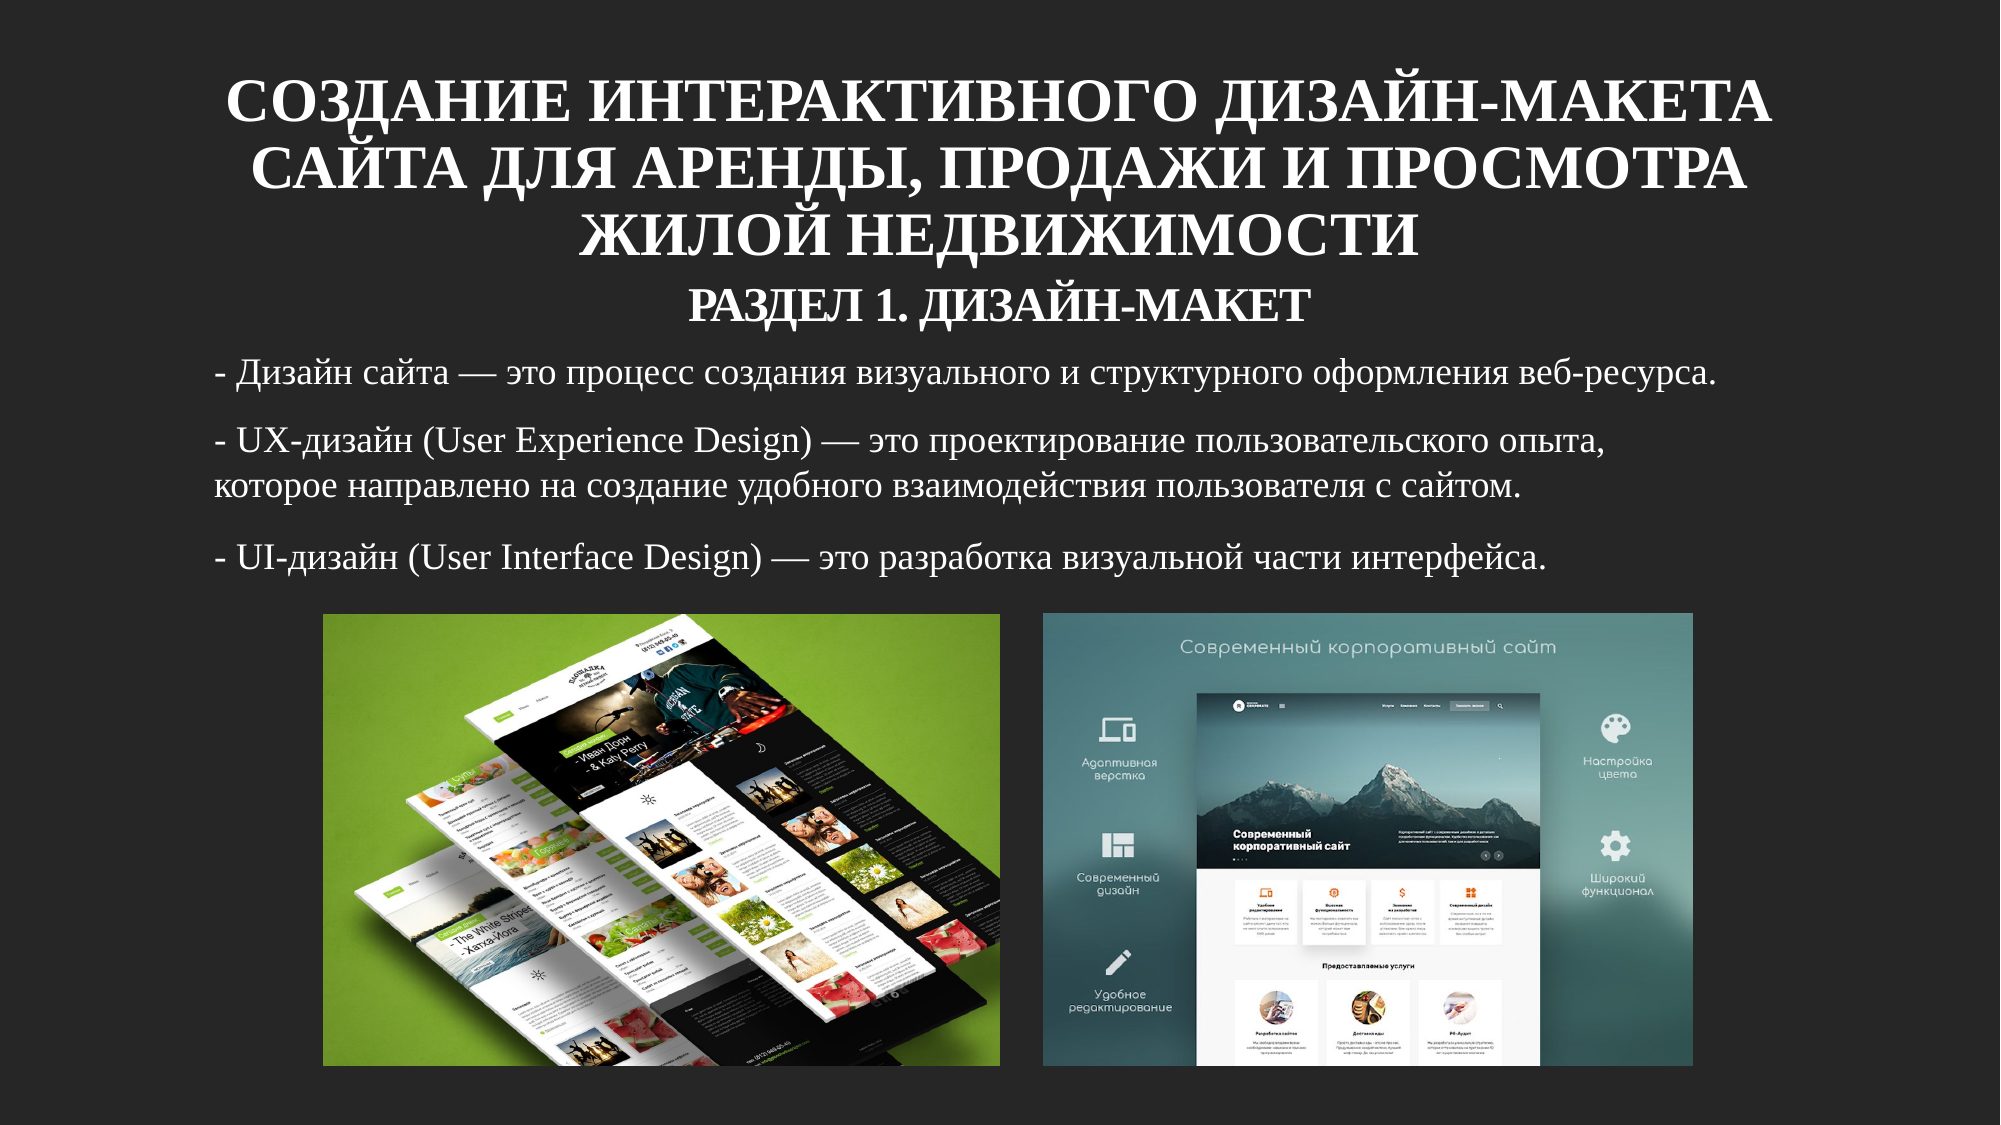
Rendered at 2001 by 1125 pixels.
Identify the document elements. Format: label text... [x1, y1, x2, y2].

title СОЗДАНИЕ ИНТЕРАКТИВНОГО ДИЗАЙН-МАКЕТА САЙТА ДЛЯ АРЕНДЫ, ПРОДАЖИ И ПРОСМОТРА ЖИЛОЙ НЕДВИЖИМОСТИ [137, 59, 1863, 272]
text_box - UI-дизайн (User Interface Design) — это разработка визуальной части интерфейса. [199, 524, 1719, 585]
picture [323, 614, 1000, 1066]
text_box - UX-дизайн (User Experience Design) — это проектирование пользовательского опыта, которое направлено на создание удобного взаимодействия пользователя с сайтом. [199, 408, 1719, 513]
picture [1043, 613, 1693, 1067]
text_box - Дизайн сайта — это процесс создания визуального и структурного оформления веб-ресурса. [199, 339, 1768, 400]
list РАЗДЕЛ 1. ДИЗАЙН-МАКЕТ [137, 272, 1863, 340]
